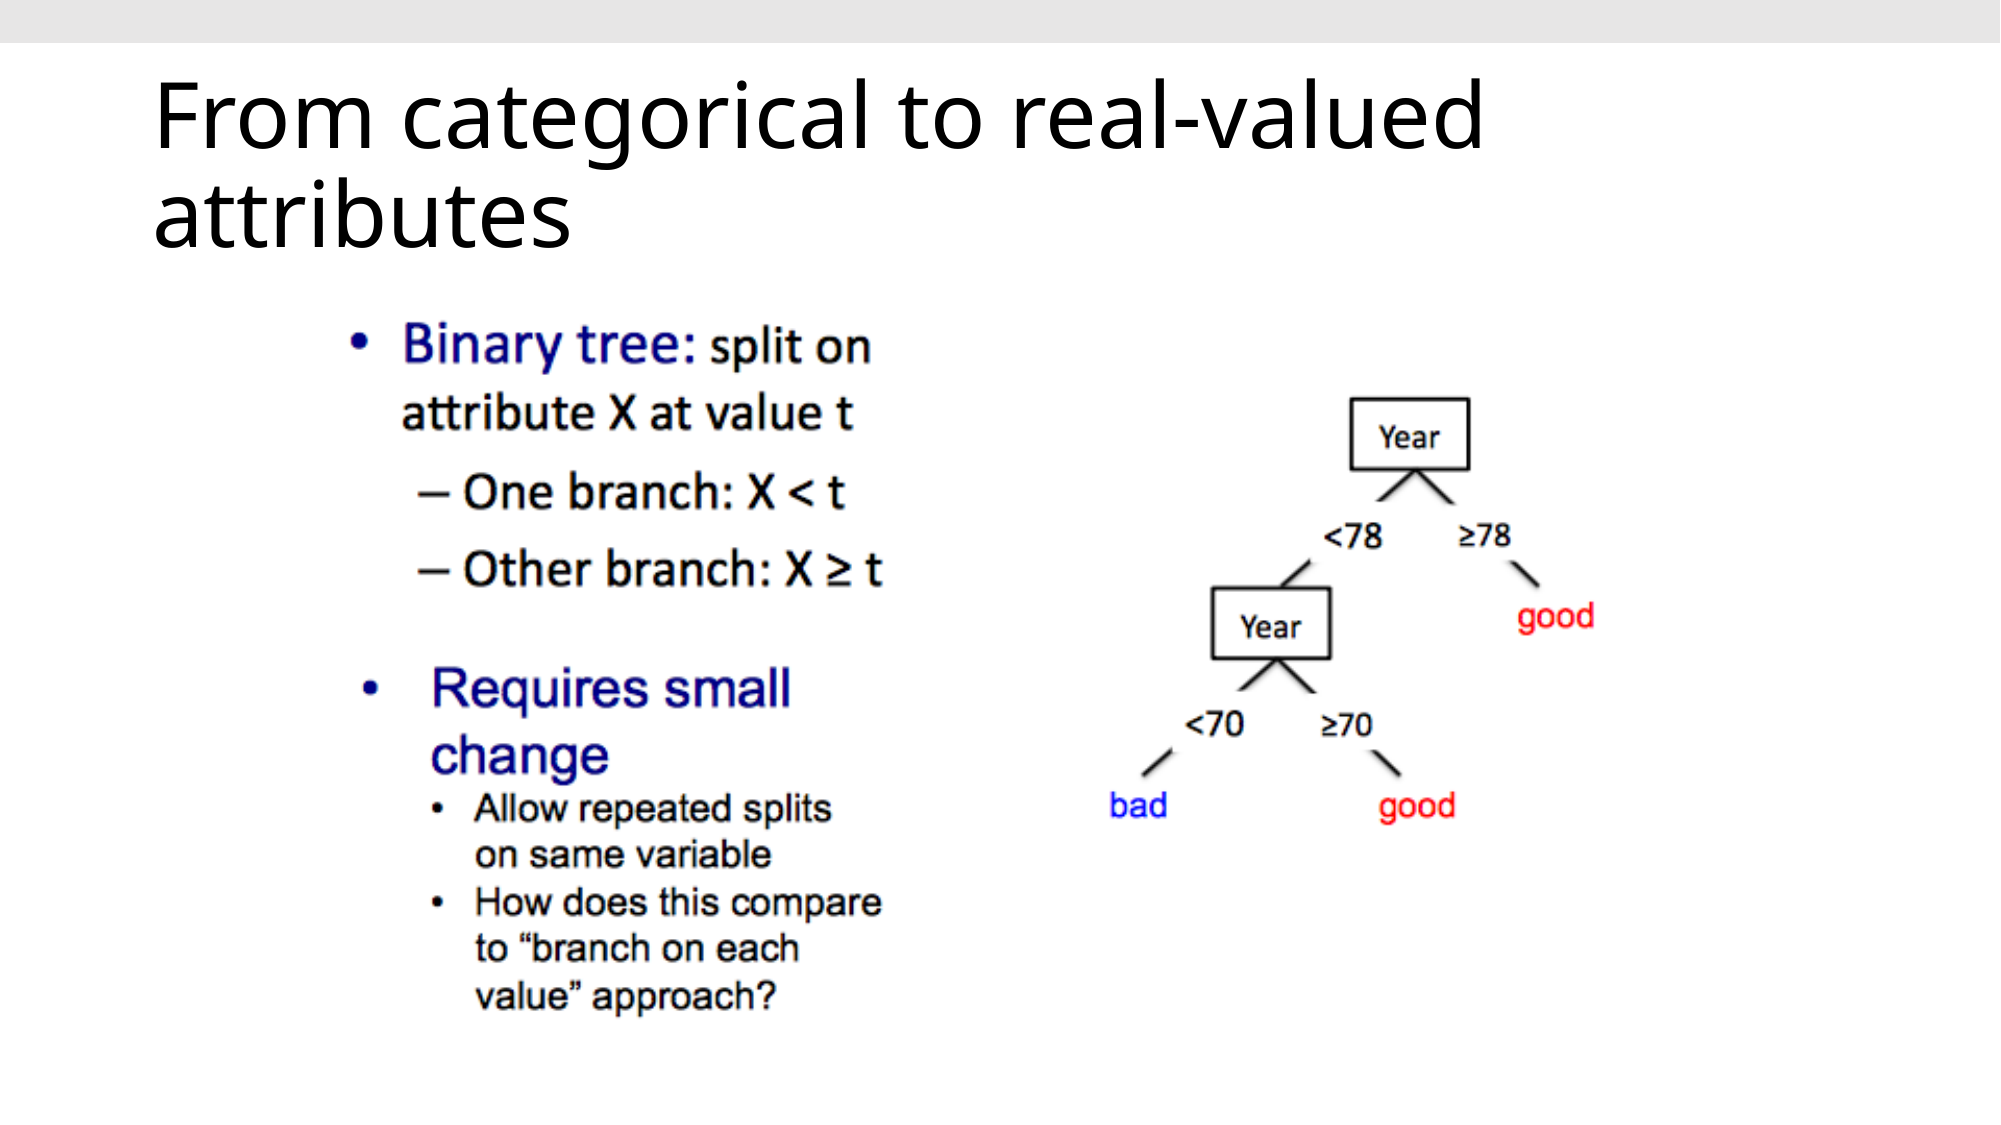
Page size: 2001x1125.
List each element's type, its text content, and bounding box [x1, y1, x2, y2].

title From categorical to real-valued attributes [137, 59, 1863, 278]
text_box [0, 0, 2000, 44]
picture [312, 277, 1688, 1084]
